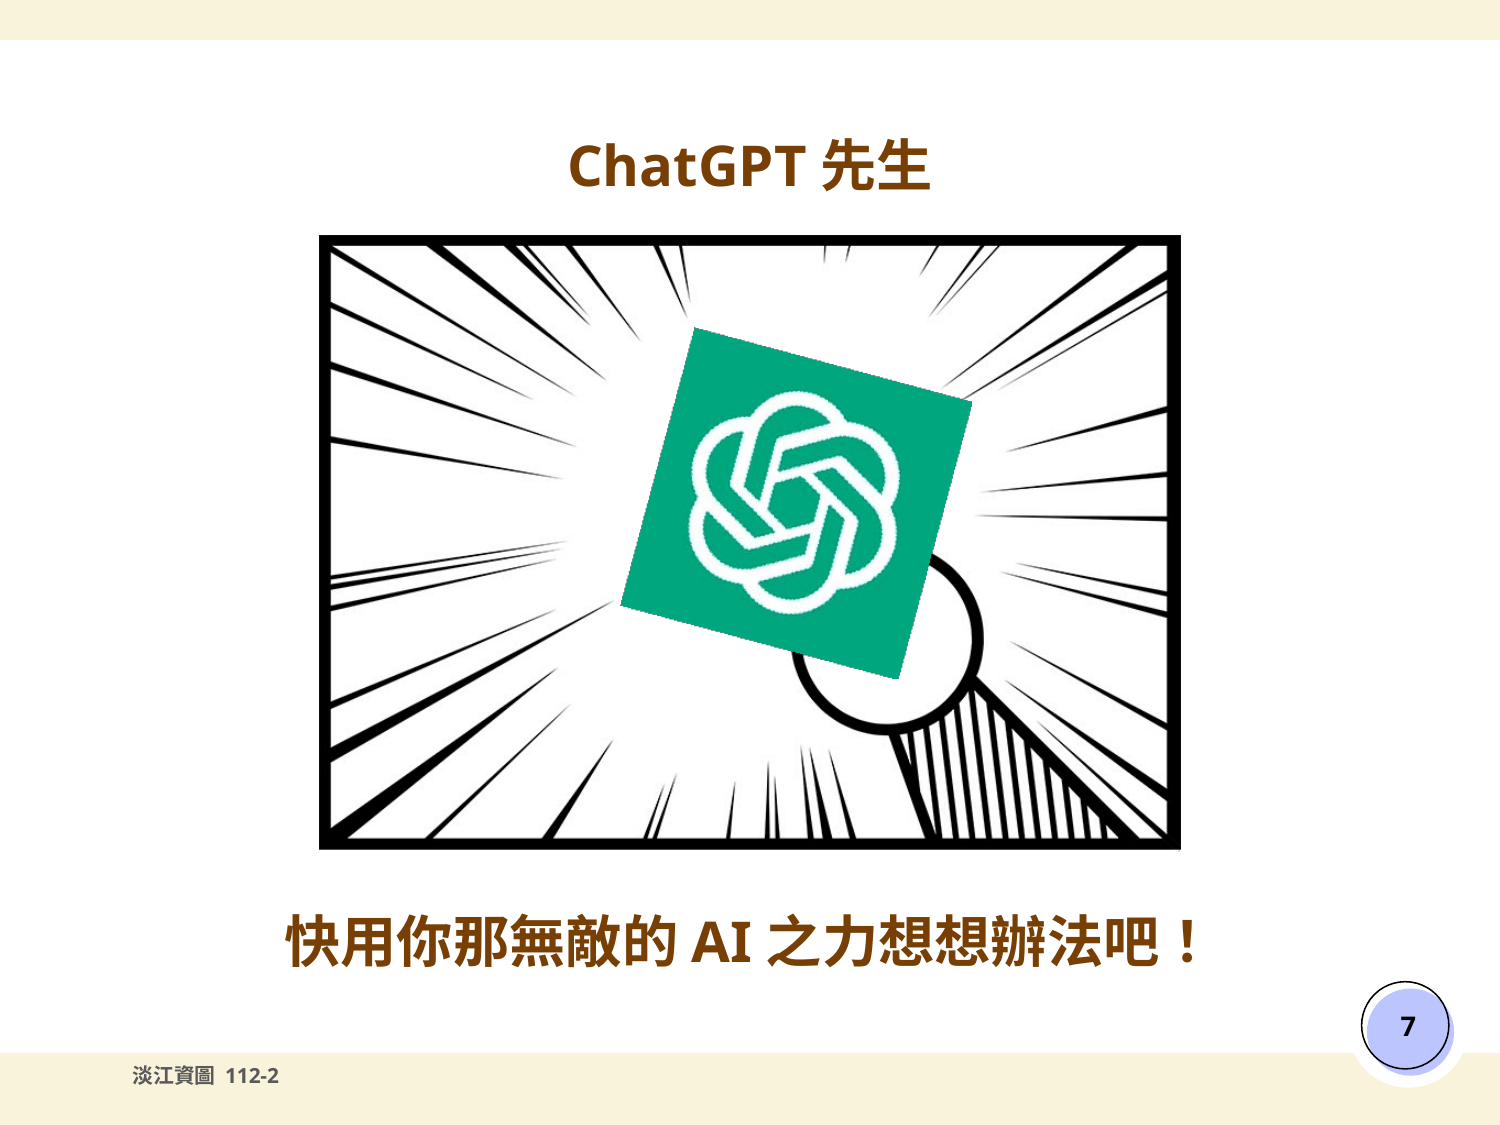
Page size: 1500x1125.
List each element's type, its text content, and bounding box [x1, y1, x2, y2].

title 快用你那無敵的AI之力想想辦法吧！ [117, 886, 1383, 989]
slide_number ‹#› [1363, 984, 1454, 1071]
picture [319, 235, 1181, 853]
list ChatGPT先生 [117, 105, 1383, 886]
